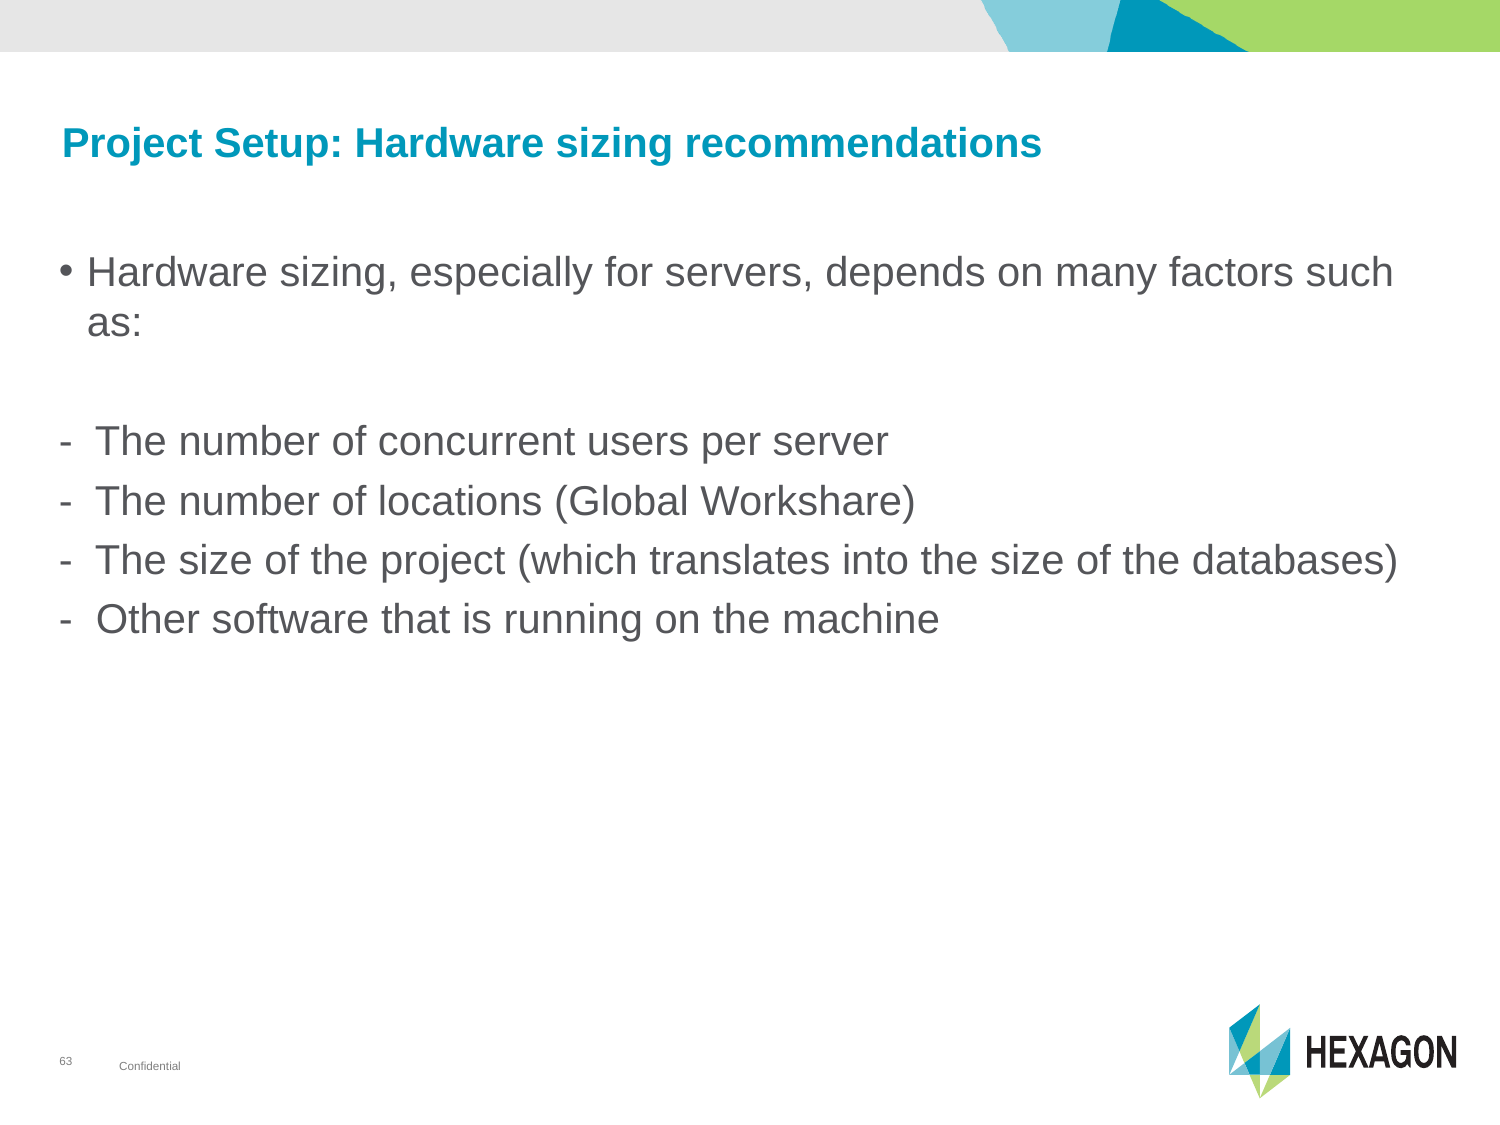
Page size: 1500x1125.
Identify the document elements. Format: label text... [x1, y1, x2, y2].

list Hardware sizing, especially for servers, depends on many factors such as: - The number of concurrent users per server - The number of locations (Global Workshare) - The size of the project (which translates into the size of the databases) - Other software that is running on the machine [43, 237, 1456, 975]
picture [1162, 0, 1500, 52]
picture [0, 0, 1119, 52]
title Project Setup: Hardware sizing recommendations [46, 106, 1456, 188]
